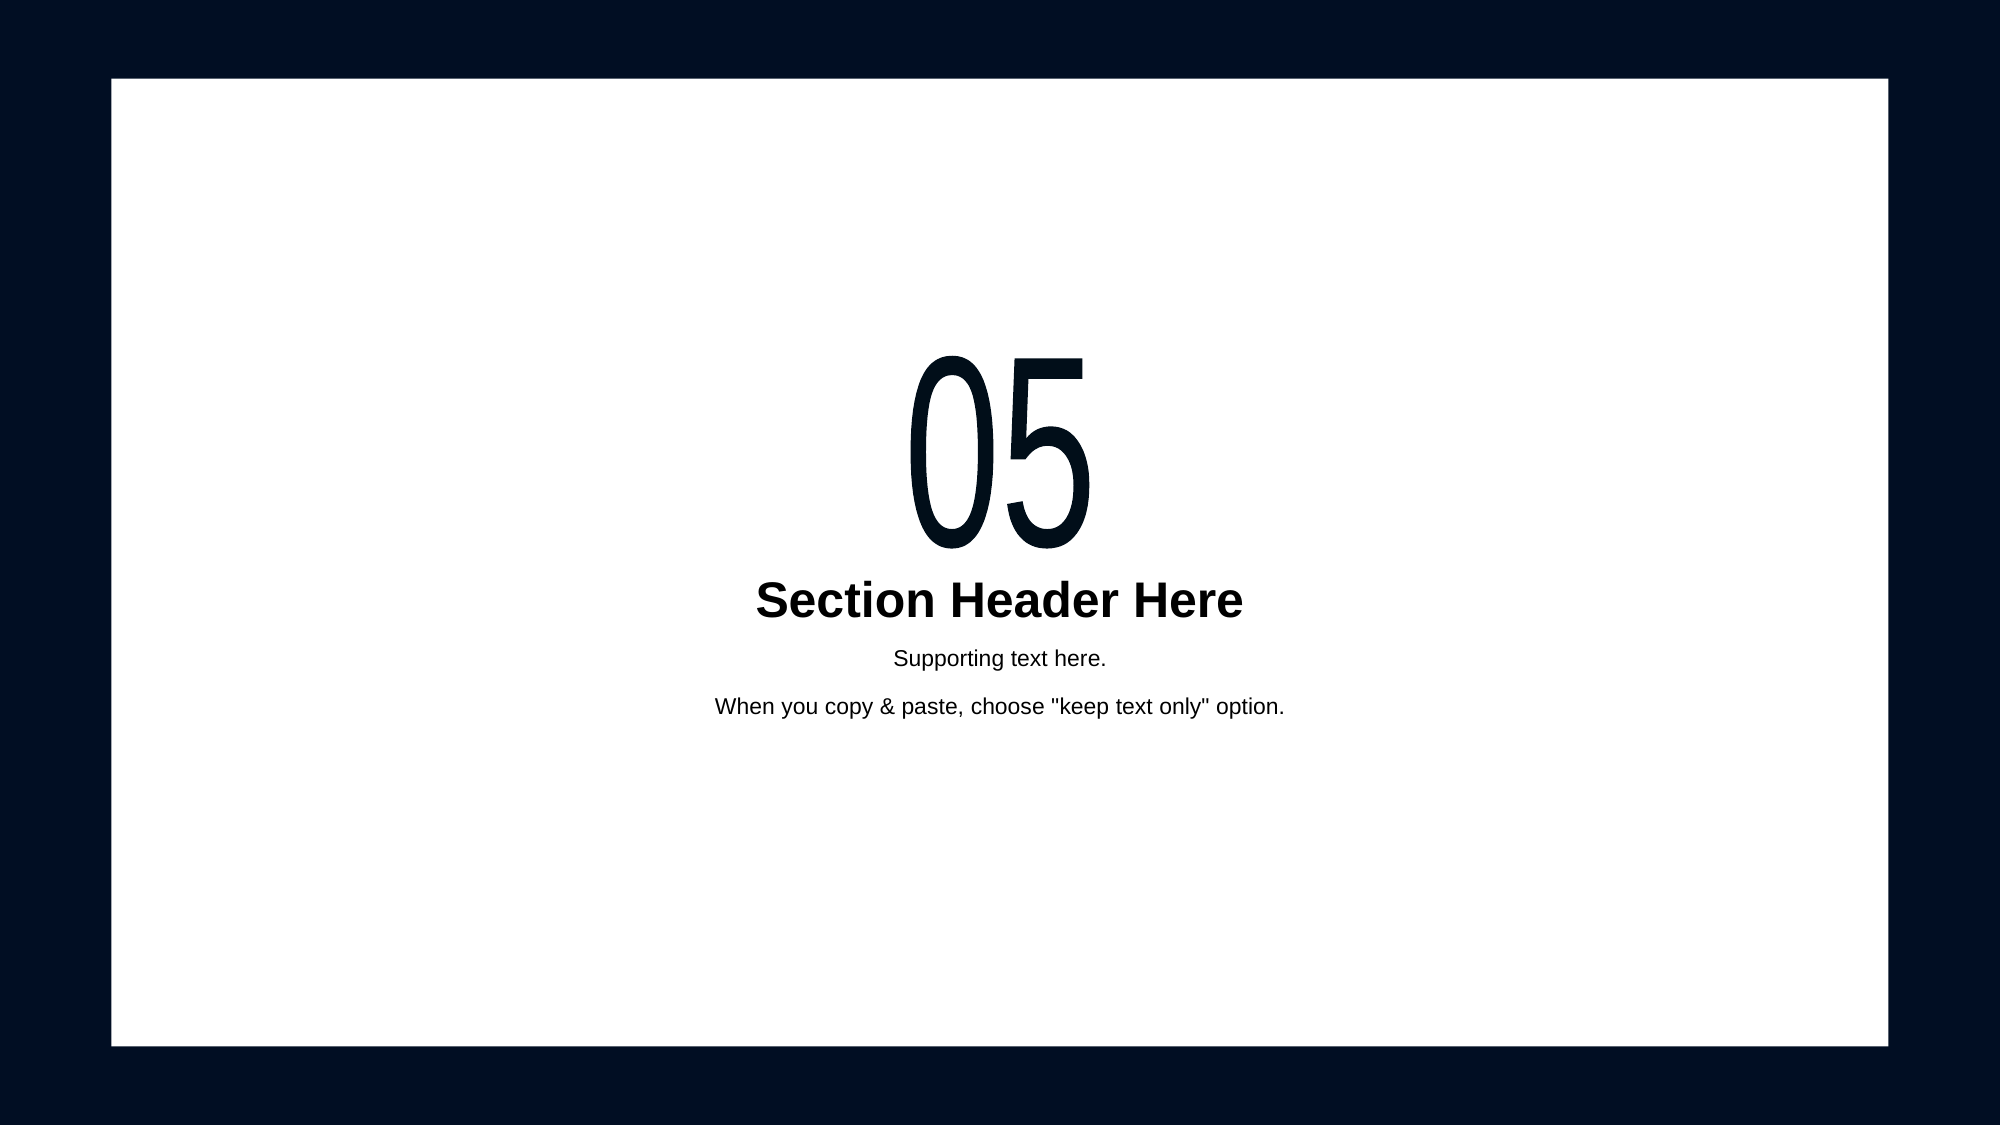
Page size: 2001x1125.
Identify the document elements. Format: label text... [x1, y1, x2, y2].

title Section Header Here [555, 489, 1445, 635]
list Supporting text here. When you copy & paste, choose "keep text only" option. [555, 635, 1445, 803]
